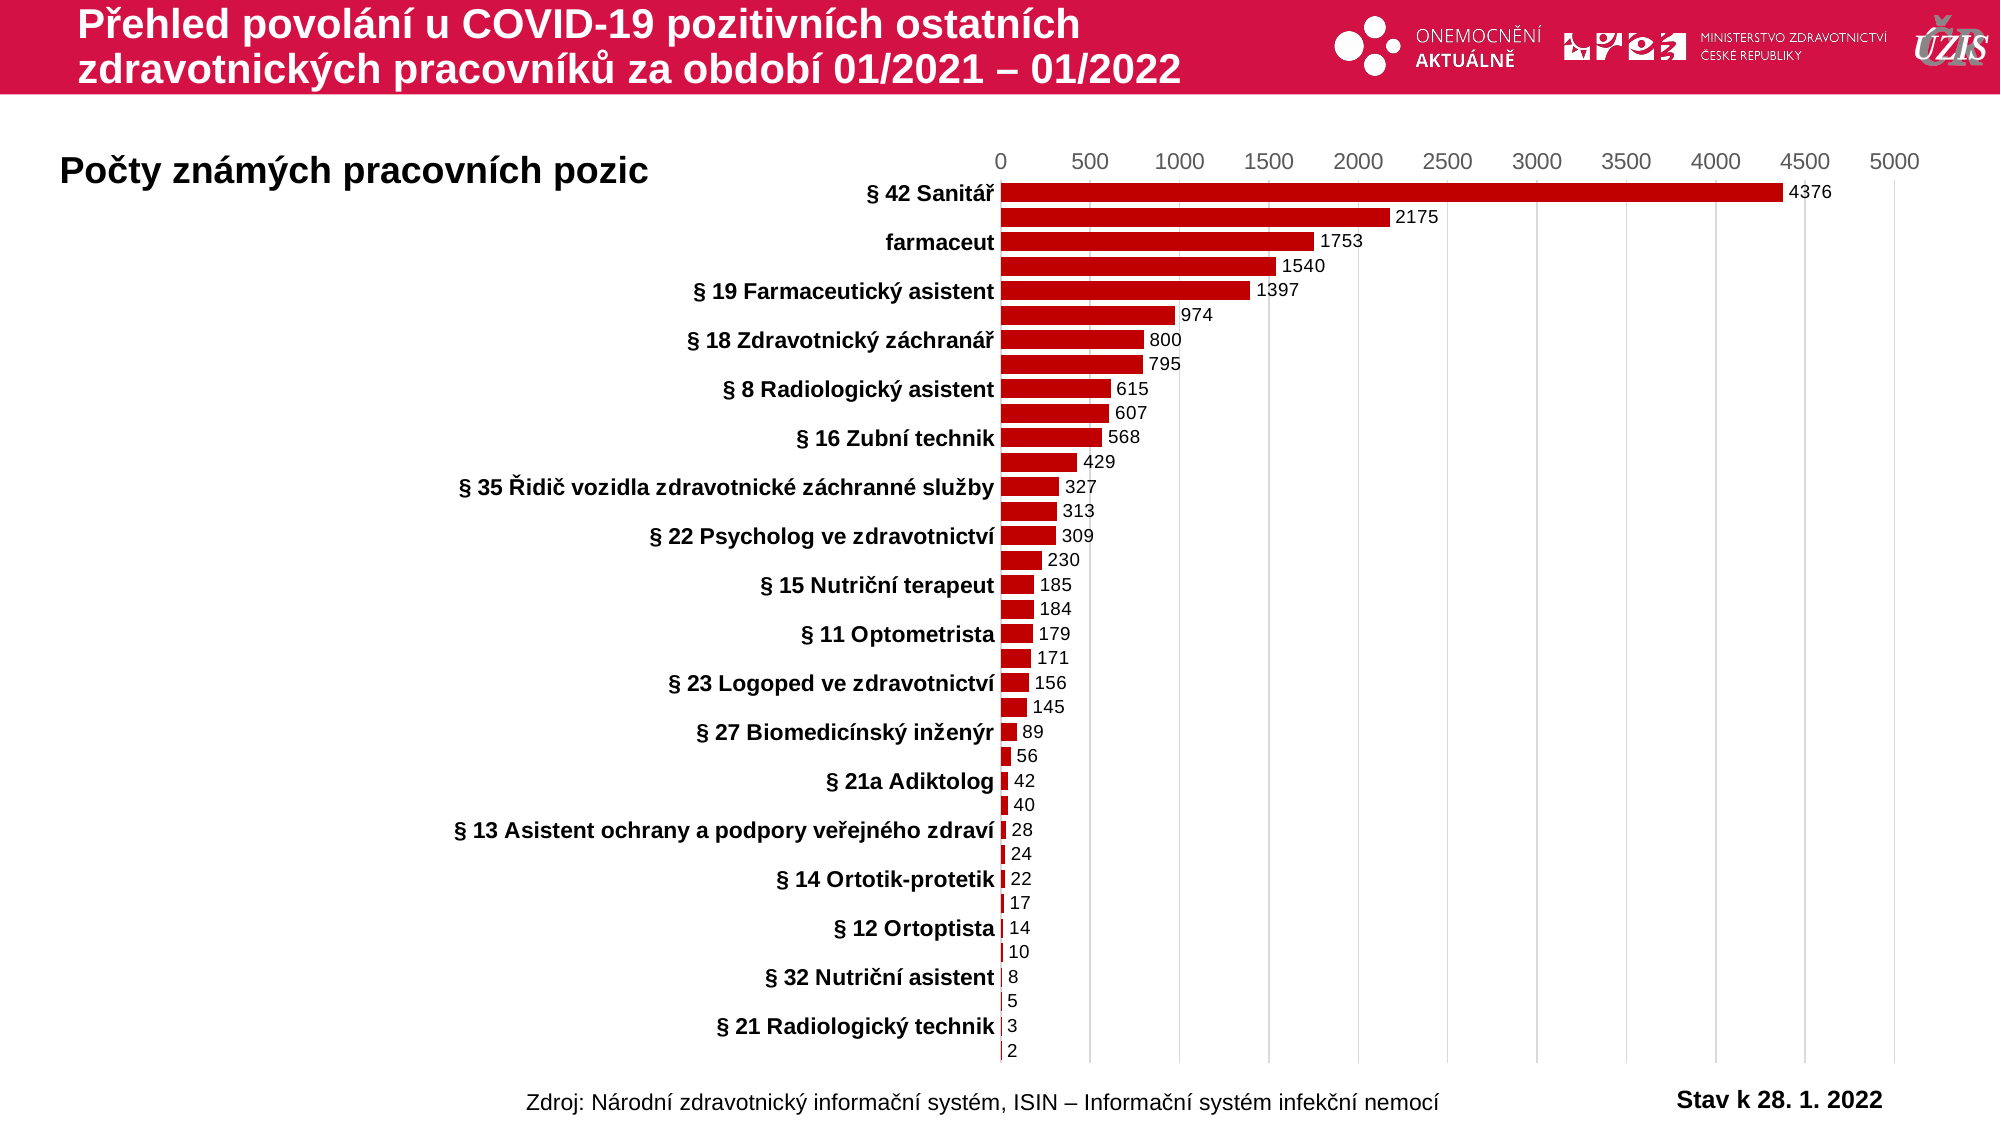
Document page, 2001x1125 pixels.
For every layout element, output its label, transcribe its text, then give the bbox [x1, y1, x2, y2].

picture [1334, 16, 1542, 76]
chart [6, 119, 1952, 1083]
text_box Zdroj: Národní zdravotnický informační systém, ISIN – Informační systém infekční nemocí [354, 1083, 1613, 1123]
text_box Stav k 28. 1. 2022 [1615, 1083, 1946, 1121]
picture [1563, 31, 1888, 60]
title Přehled povolání u COVID-19 pozitivních ostatních zdravotnických pracovníků za období 01/2021 – 01/2022 [62, 0, 1303, 95]
picture [1915, 15, 1989, 66]
